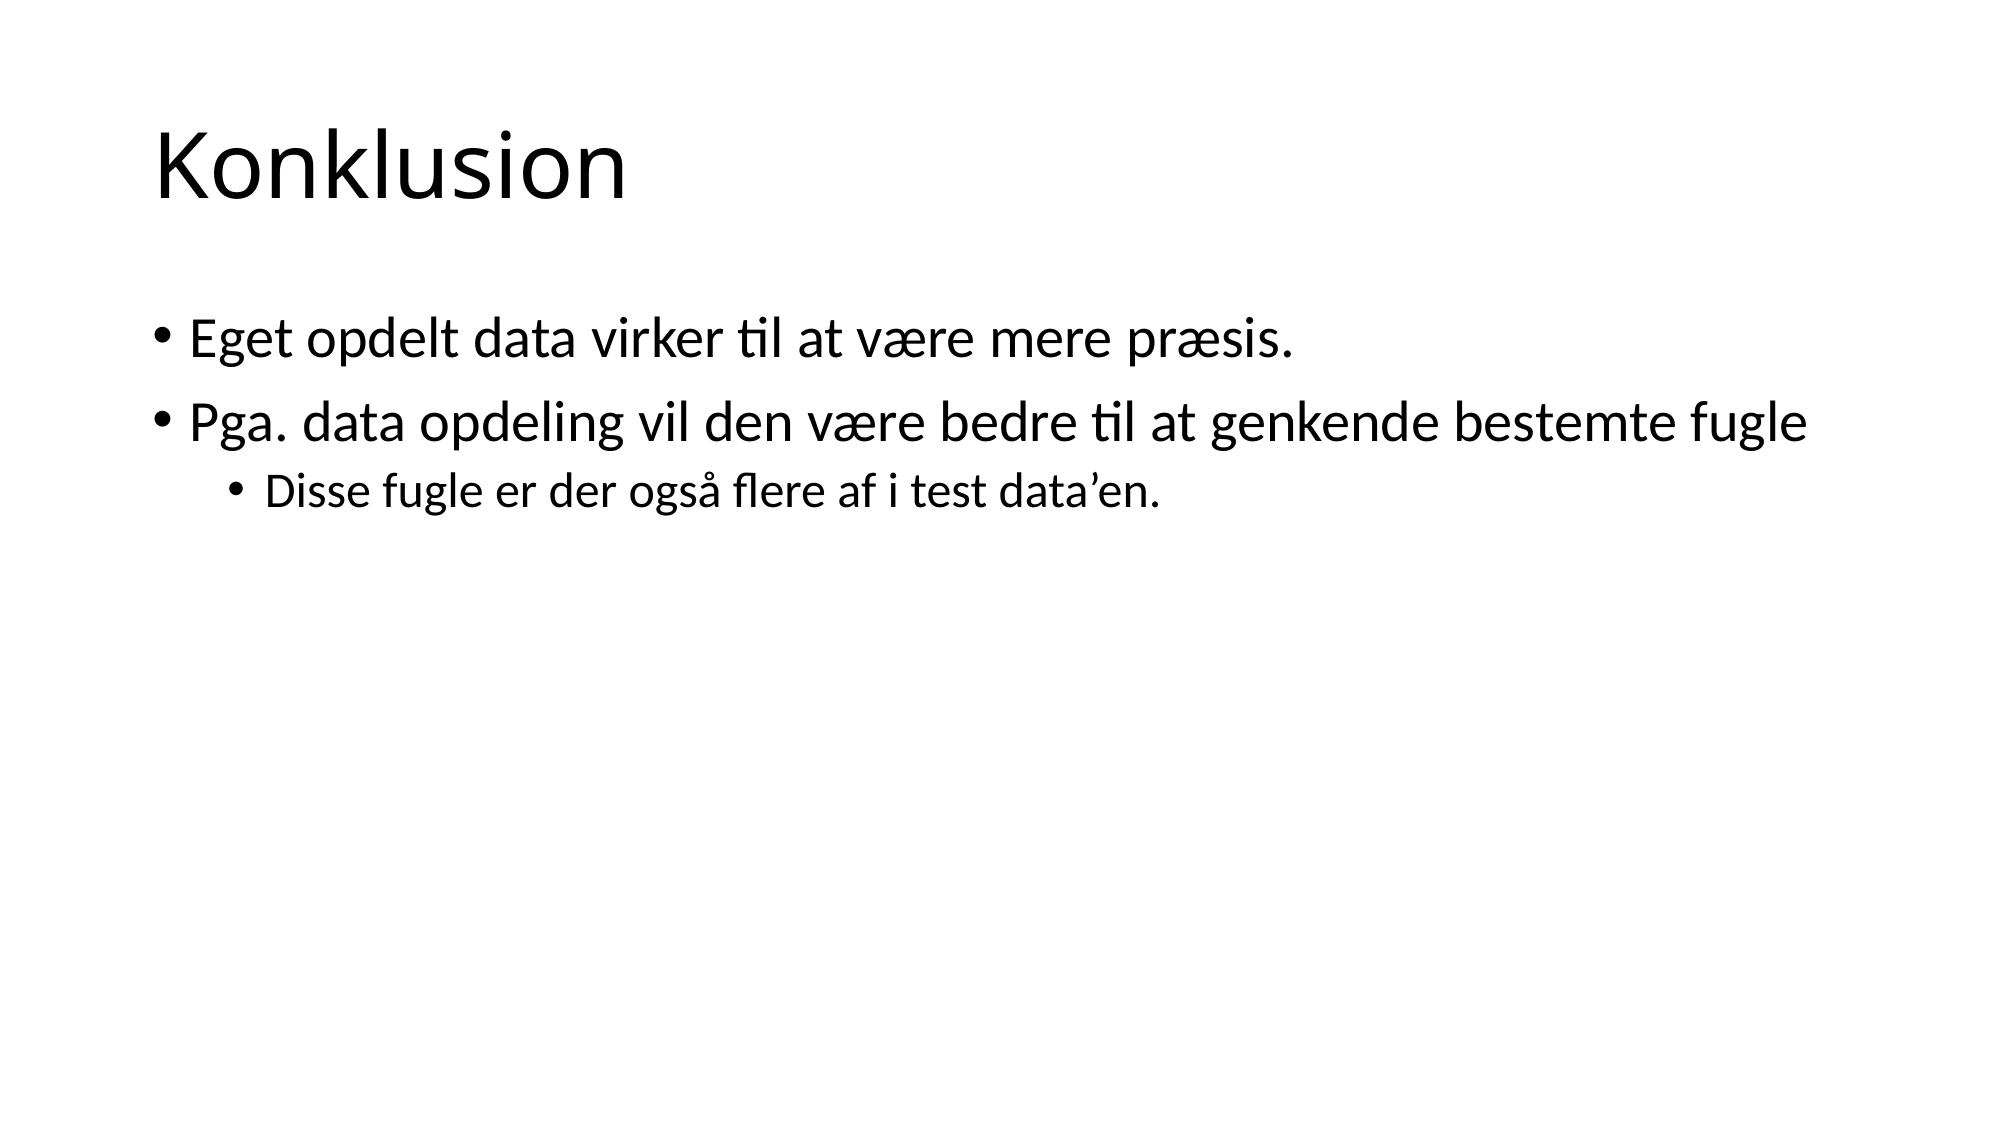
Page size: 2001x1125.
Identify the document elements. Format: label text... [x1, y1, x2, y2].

list Eget opdelt data virker til at være mere præsis. Pga. data opdeling vil den være bedre til at genkende bestemte fugle Disse fugle er der også flere af i test data’en. [137, 299, 1863, 1014]
title Konklusion [137, 59, 1863, 278]
